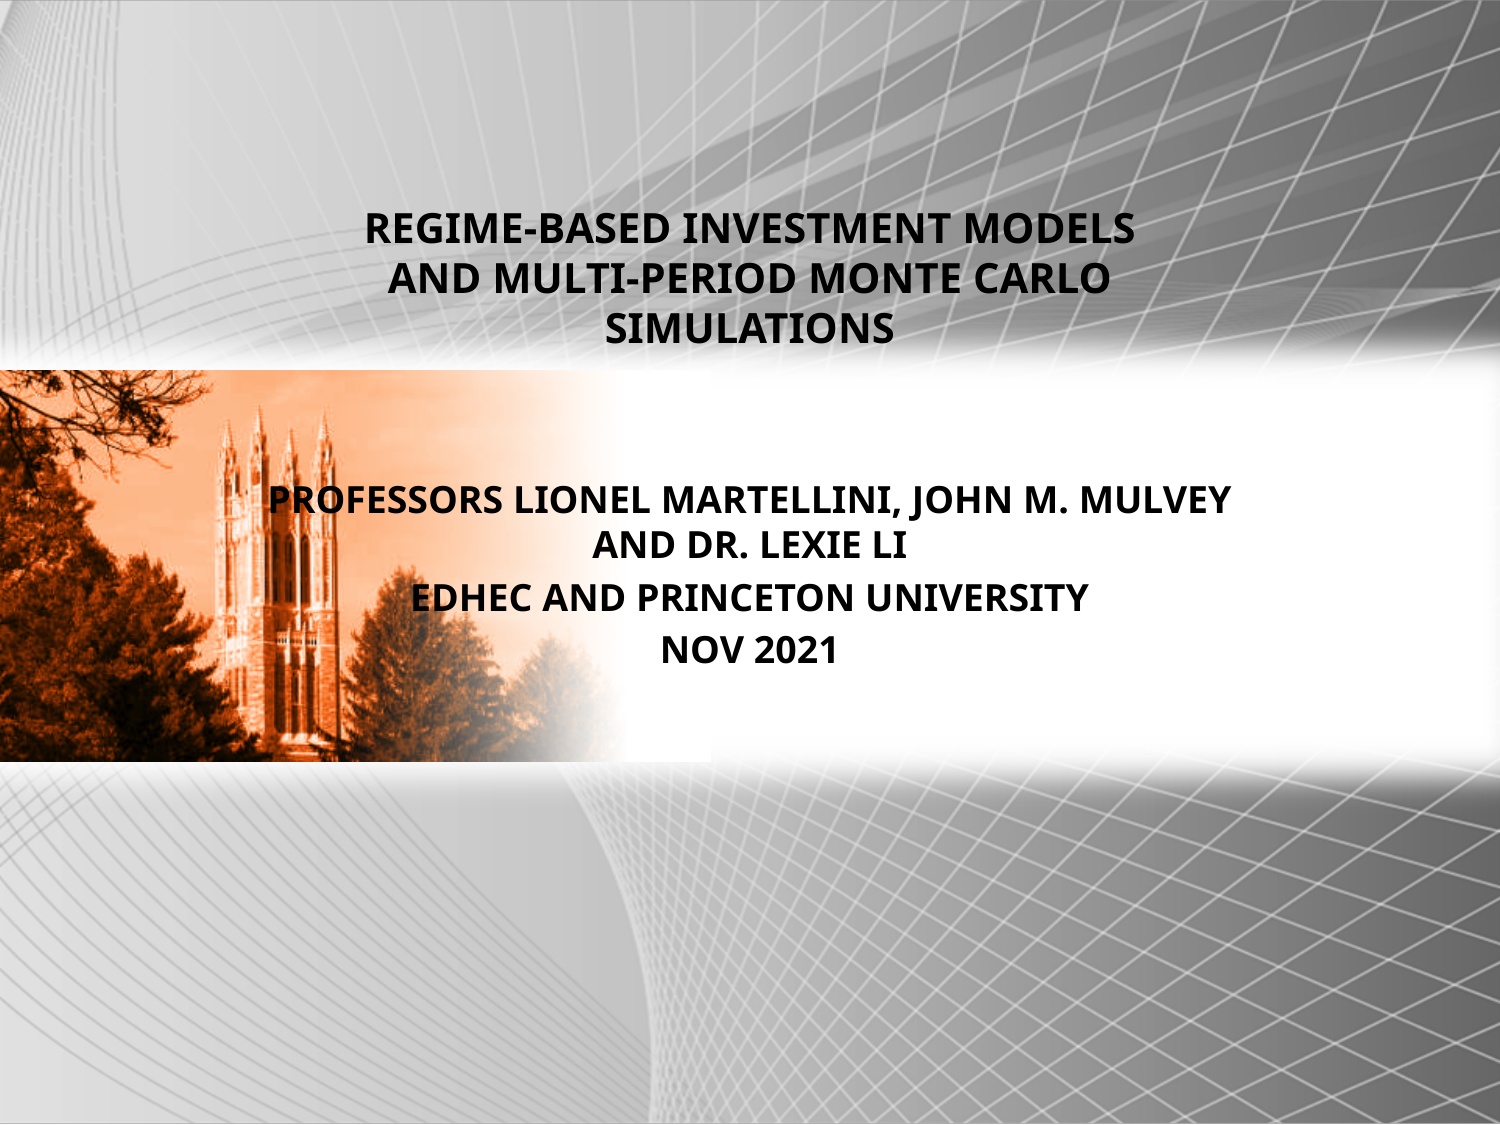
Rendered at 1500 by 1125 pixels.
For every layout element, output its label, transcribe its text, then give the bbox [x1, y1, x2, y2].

subtitle PROFESSORS LIONEL MARTELLINI, JOHN M. MULVEY AND DR. LEXIE LI EDHEC AND PRINCETON UNIVERSITY NOV 2021 [225, 421, 1275, 967]
title REGIME-BASED INVESTMENT MODELS AND MULTI-PERIOD MONTE CARLO SIMULATIONS [112, 21, 1388, 360]
picture [0, 0, 1500, 1125]
